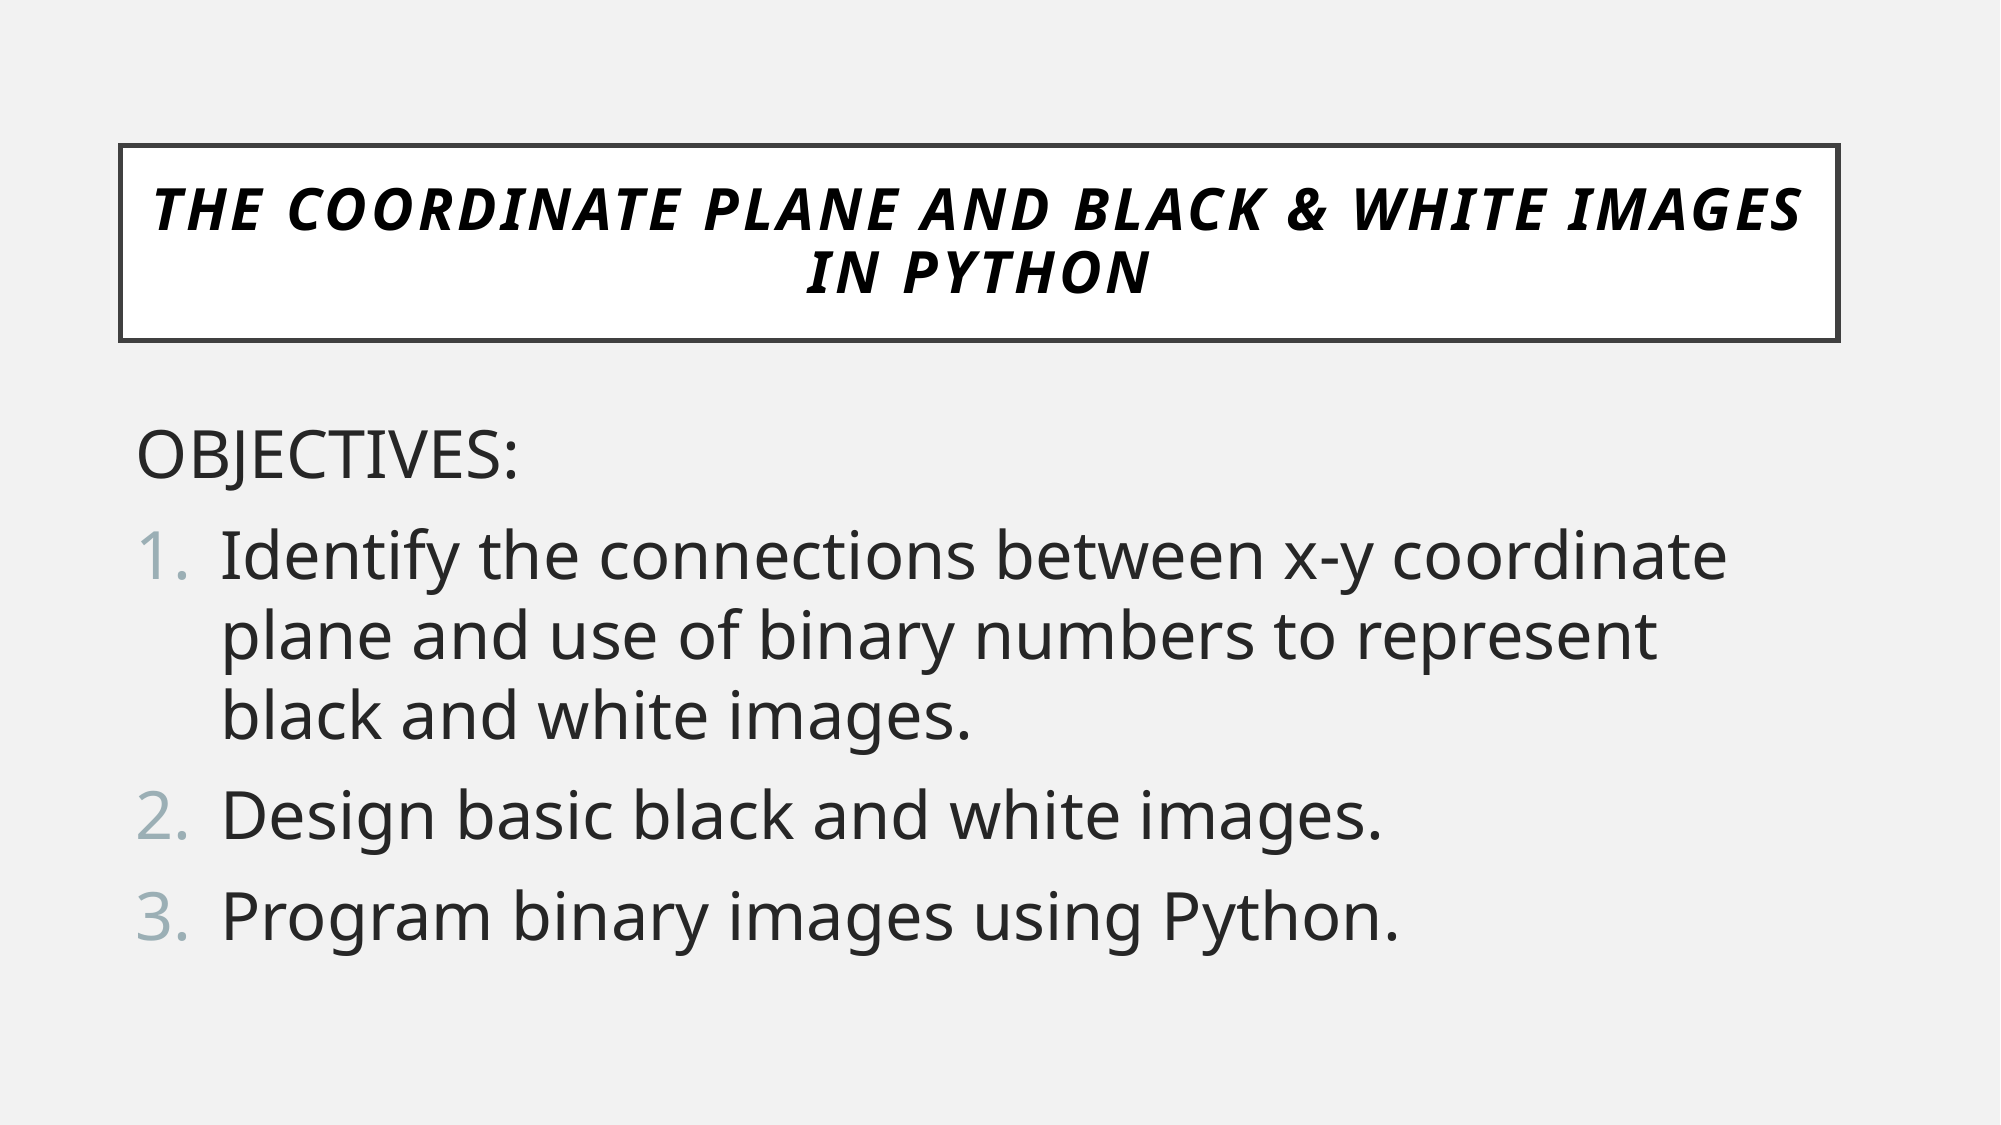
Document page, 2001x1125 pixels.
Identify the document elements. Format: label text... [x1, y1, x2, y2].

list OBJECTIVES: Identify the connections between x-y coordinate plane and use of binary numbers to represent black and white images. Design basic black and white images. Program binary images using Python. [120, 404, 1839, 1025]
title The Coordinate Plane and Black & White Images in Python [118, 143, 1841, 343]
